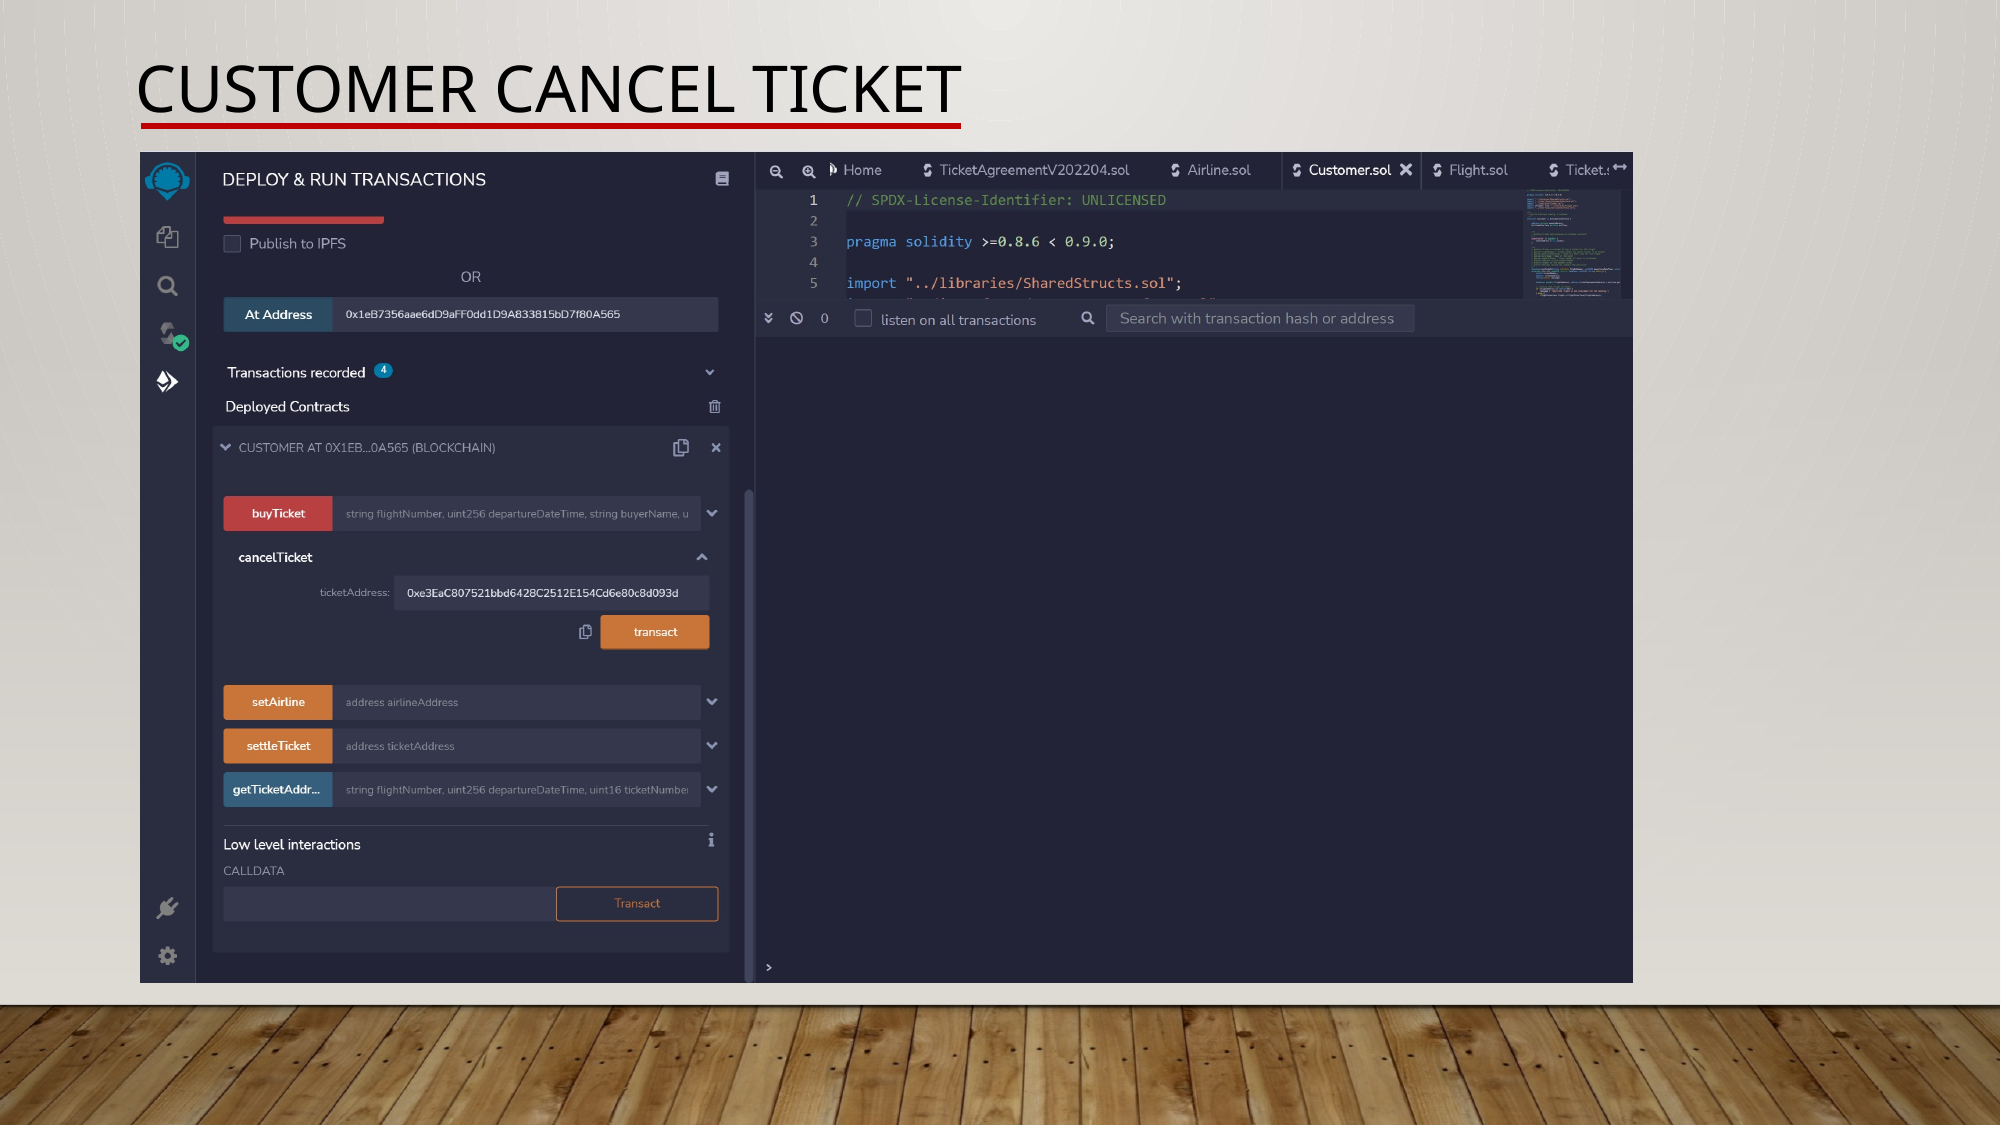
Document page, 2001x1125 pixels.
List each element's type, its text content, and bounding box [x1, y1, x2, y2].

picture [0, 1005, 2000, 1125]
text_box CUSTOMER CANCEL TICKET [103, 40, 1684, 210]
picture [140, 150, 1633, 983]
